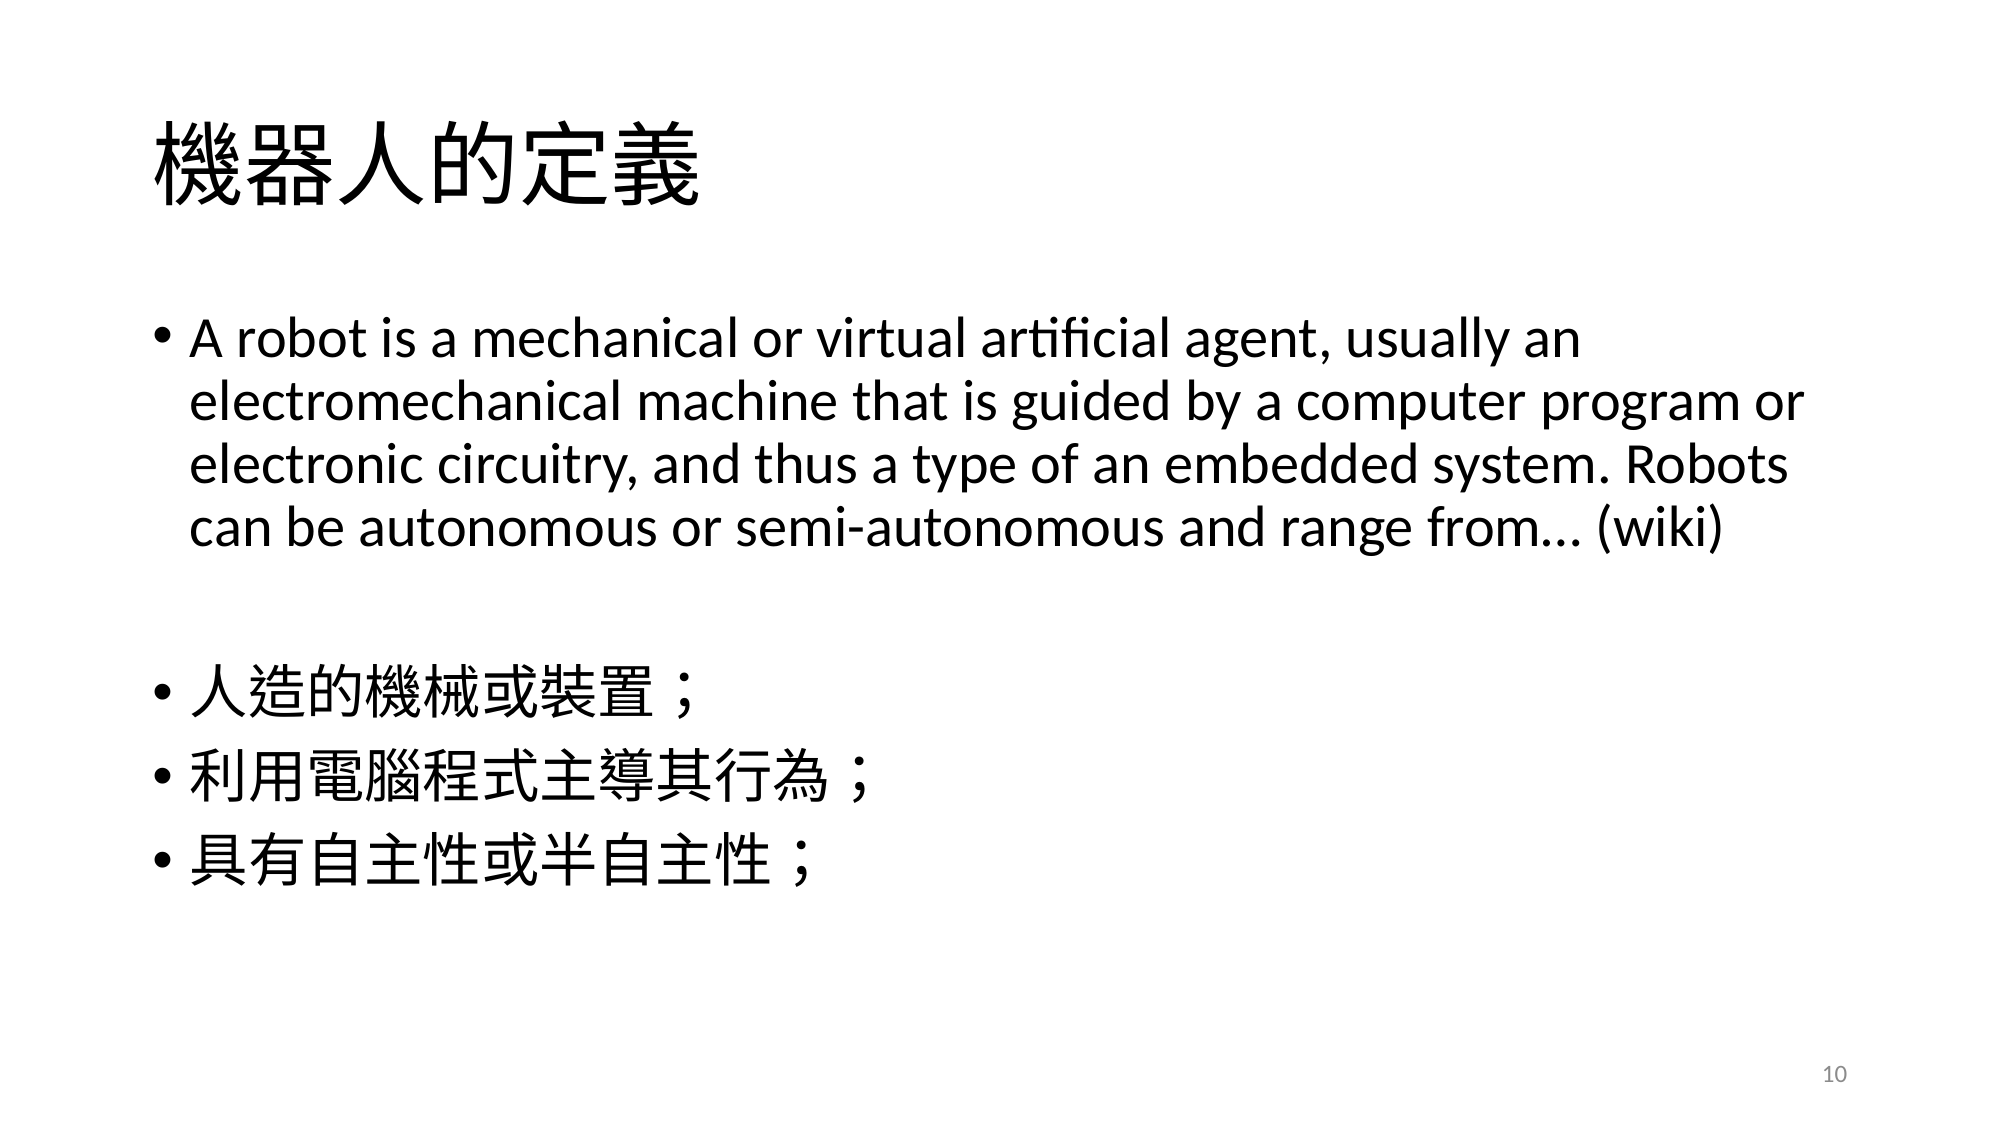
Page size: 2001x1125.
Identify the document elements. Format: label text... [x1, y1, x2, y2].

title 機器人的定義 [137, 59, 1863, 278]
slide_number 10 [1412, 1042, 1863, 1103]
list A robot is a mechanical or virtual artificial agent, usually an electromechanical machine that is guided by a computer program or electronic circuitry, and thus a type of an embedded system. Robots can be autonomous or semi-autonomous and range from… (wiki) 人造的機械或裝置； 利用電腦程式主導其行為； 具有自主性或半自主性； [137, 299, 1863, 1014]
